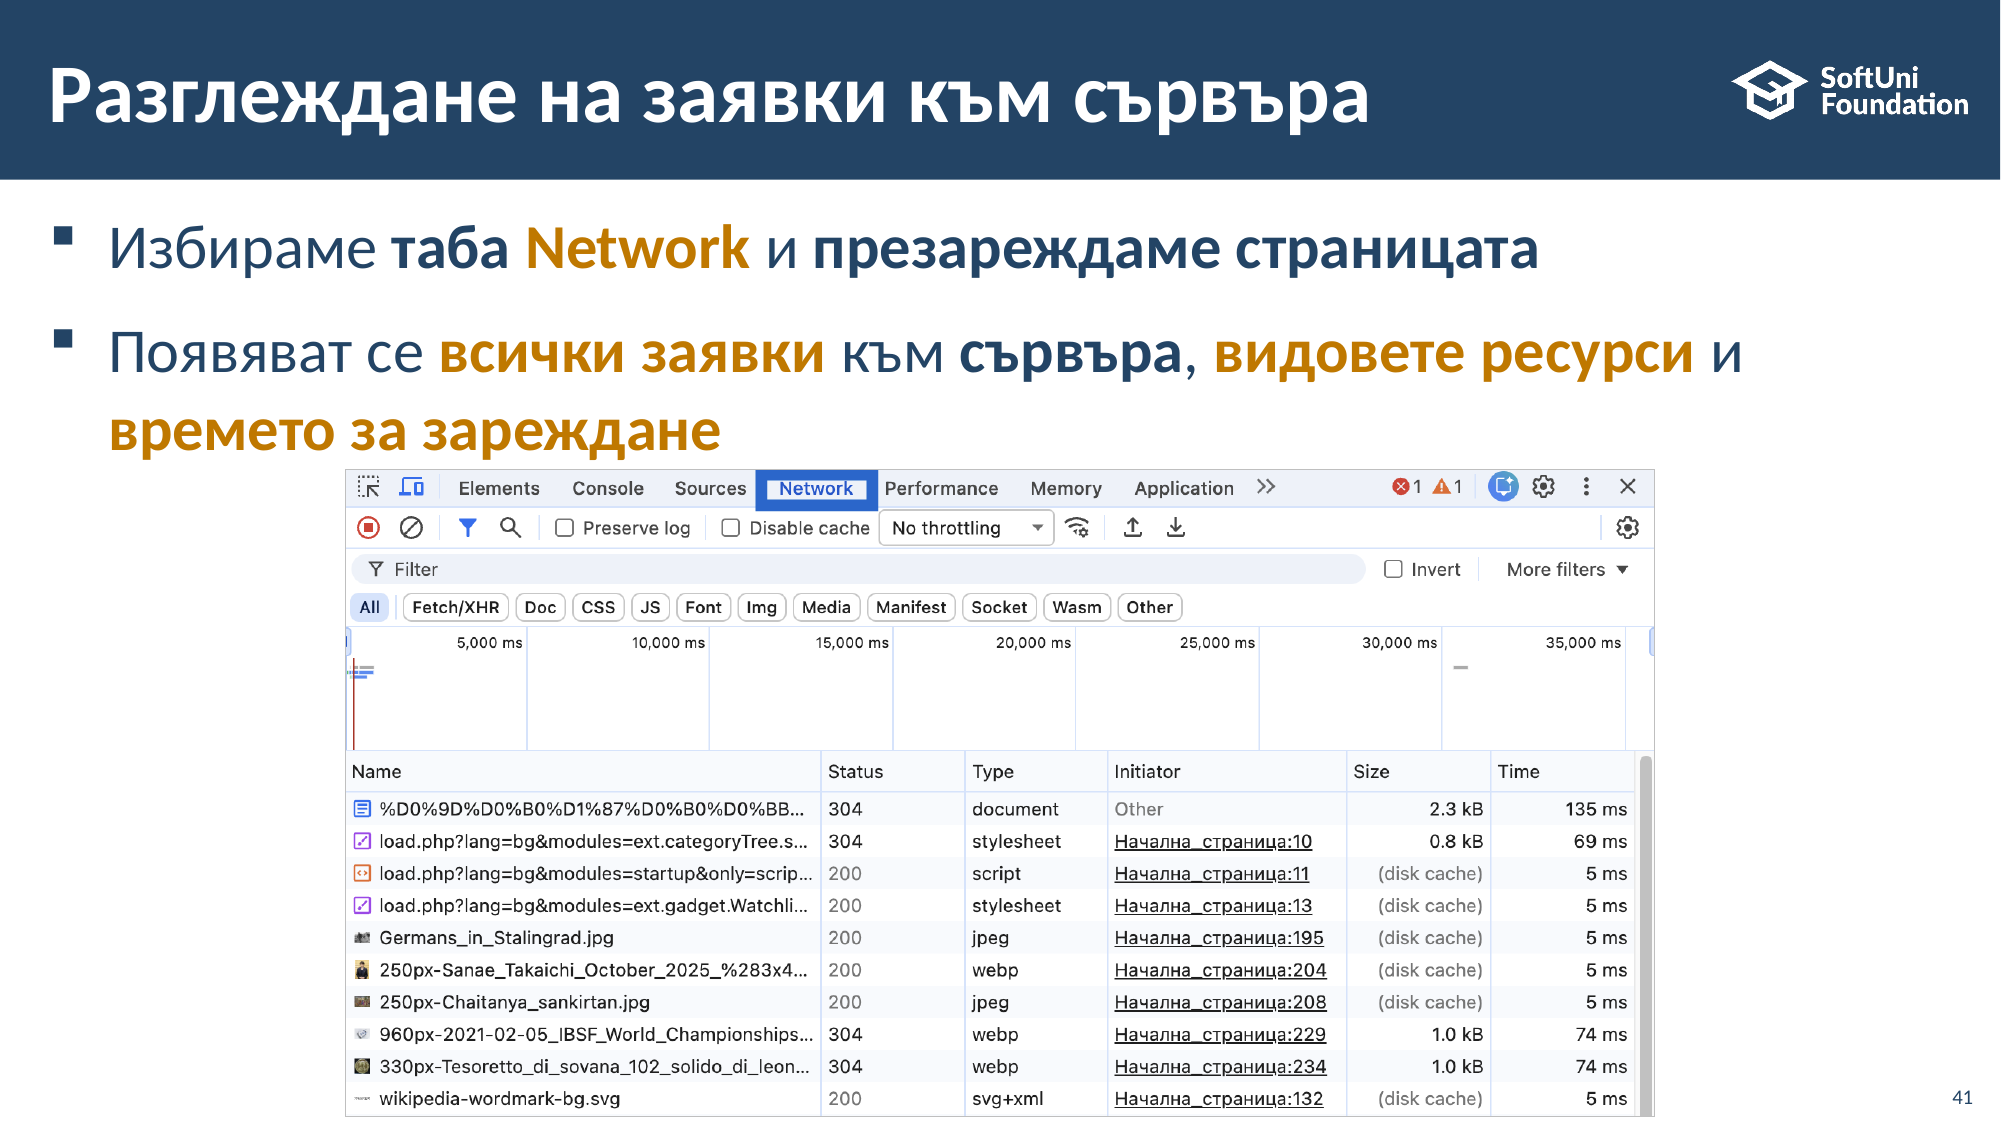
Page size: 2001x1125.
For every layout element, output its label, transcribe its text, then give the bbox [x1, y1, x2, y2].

list Избираме таба Network и презареждаме страницата Появяват се всички заявки към сървъра, видовете ресурси и времето за зареждане [31, 196, 1970, 1104]
title Разглеждане на заявки към сървъра [31, 16, 1716, 162]
picture [1731, 60, 1968, 120]
slide_number 41 [1927, 1067, 1989, 1117]
picture [345, 469, 1655, 1117]
